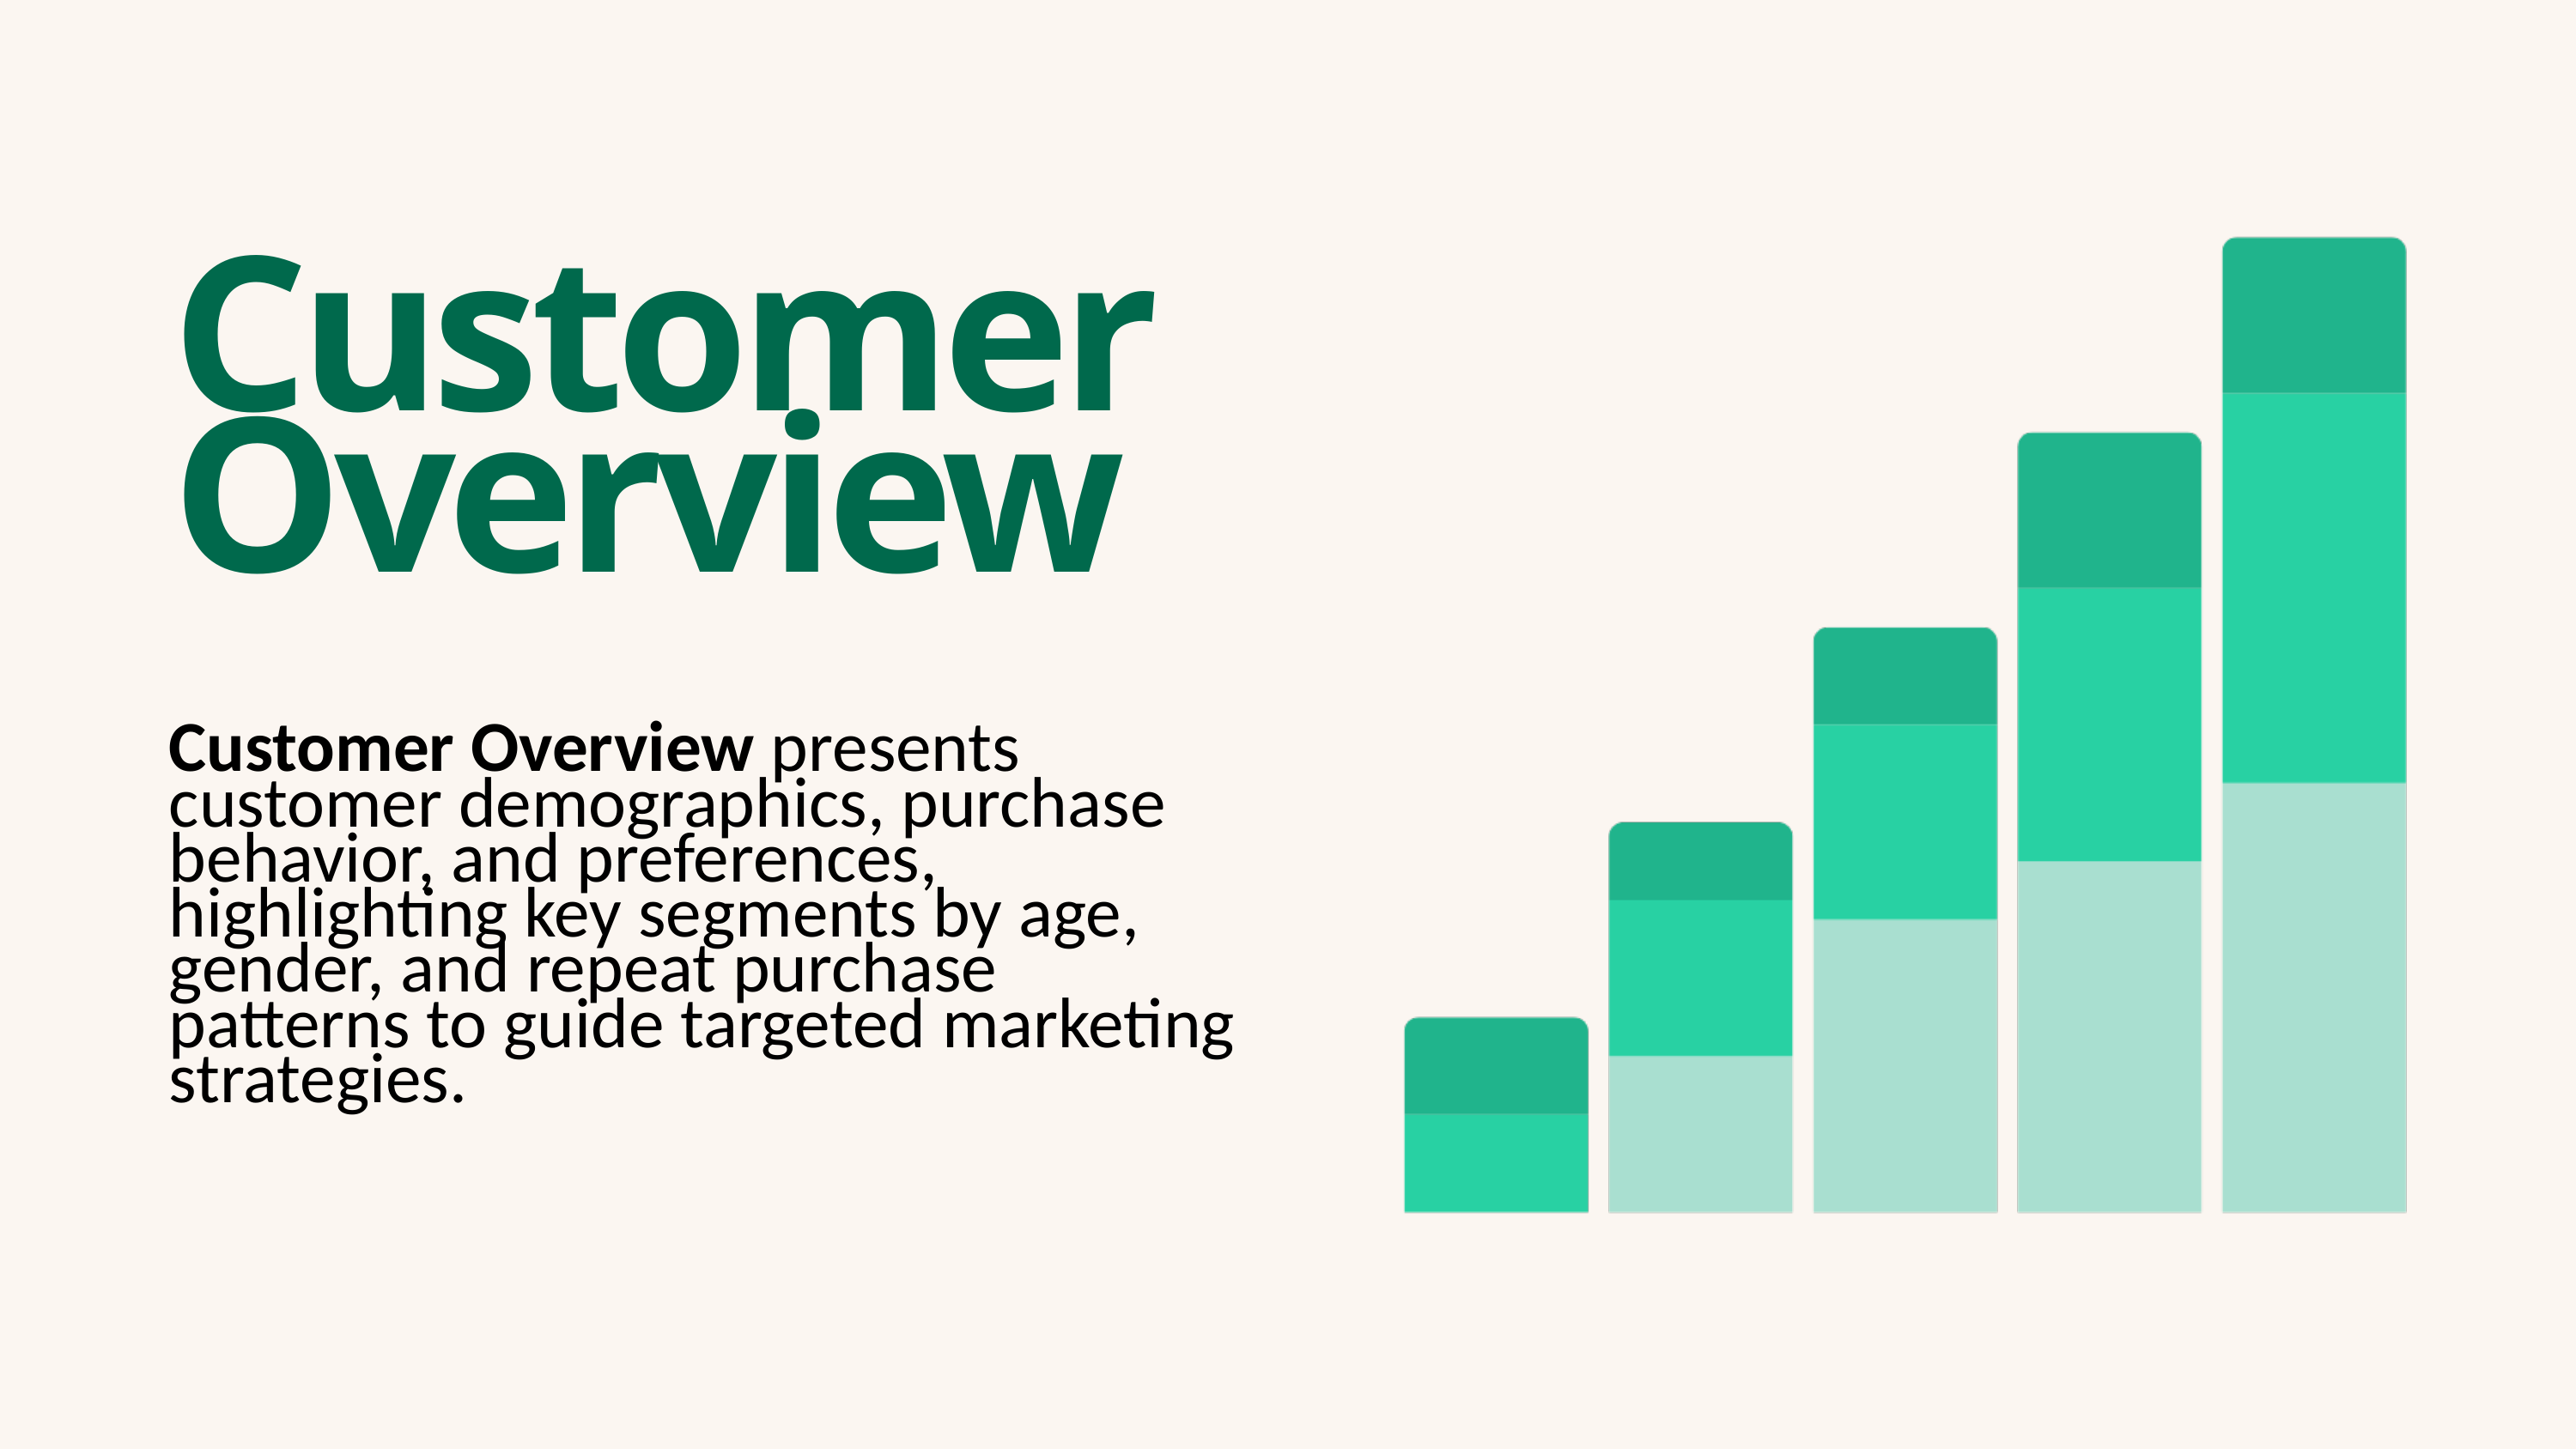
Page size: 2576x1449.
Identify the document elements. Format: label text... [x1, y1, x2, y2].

text_box Customer Overview [172, 292, 1288, 615]
text_box Customer Overview presents customer demographics, purchase behavior, and preferences, highlighting key segments by age, gender, and repeat purchase patterns to guide targeted marketing strategies. [168, 731, 1245, 1117]
picture [1303, 136, 2507, 1313]
